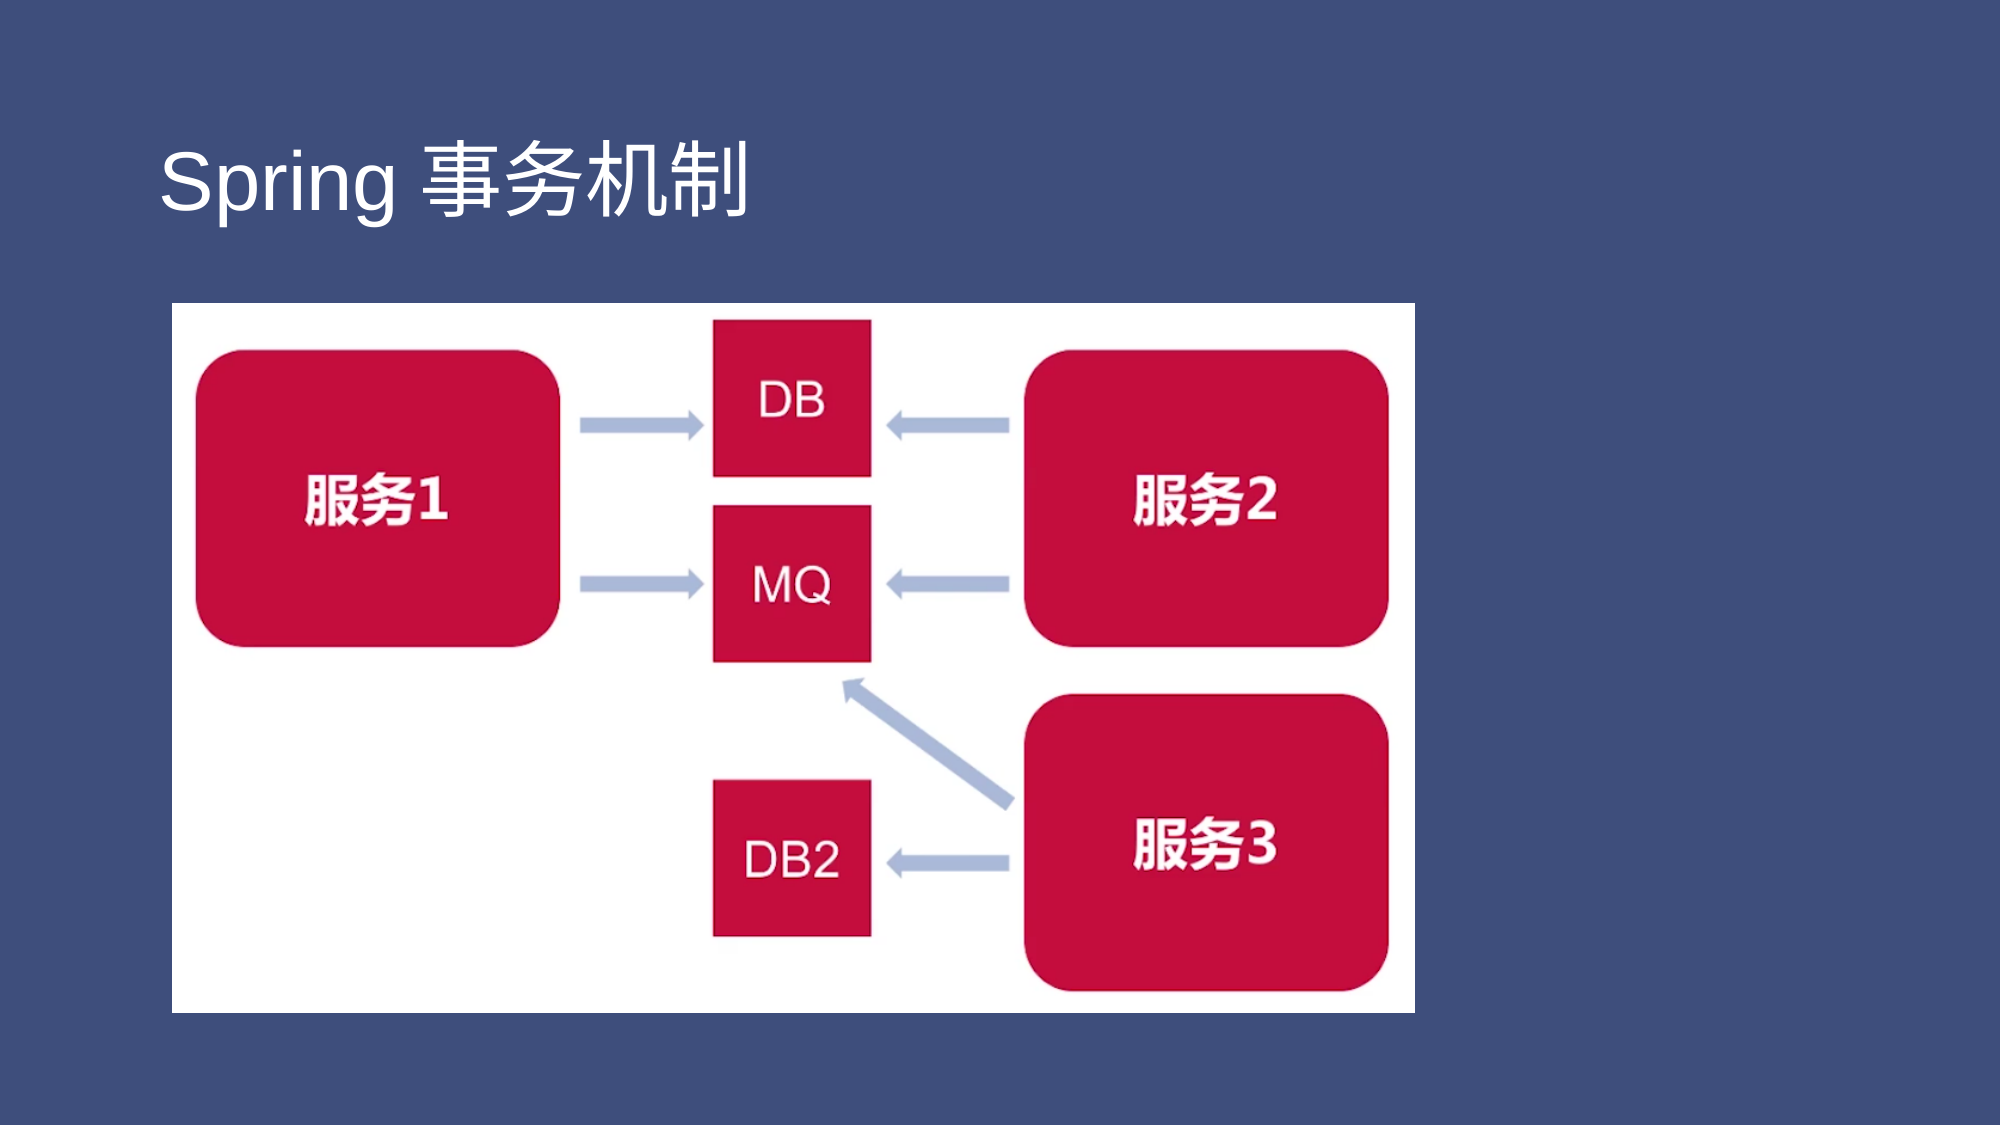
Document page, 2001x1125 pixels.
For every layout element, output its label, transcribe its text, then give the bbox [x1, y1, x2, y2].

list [172, 303, 1415, 1013]
title Spring事务机制 [143, 54, 1857, 280]
